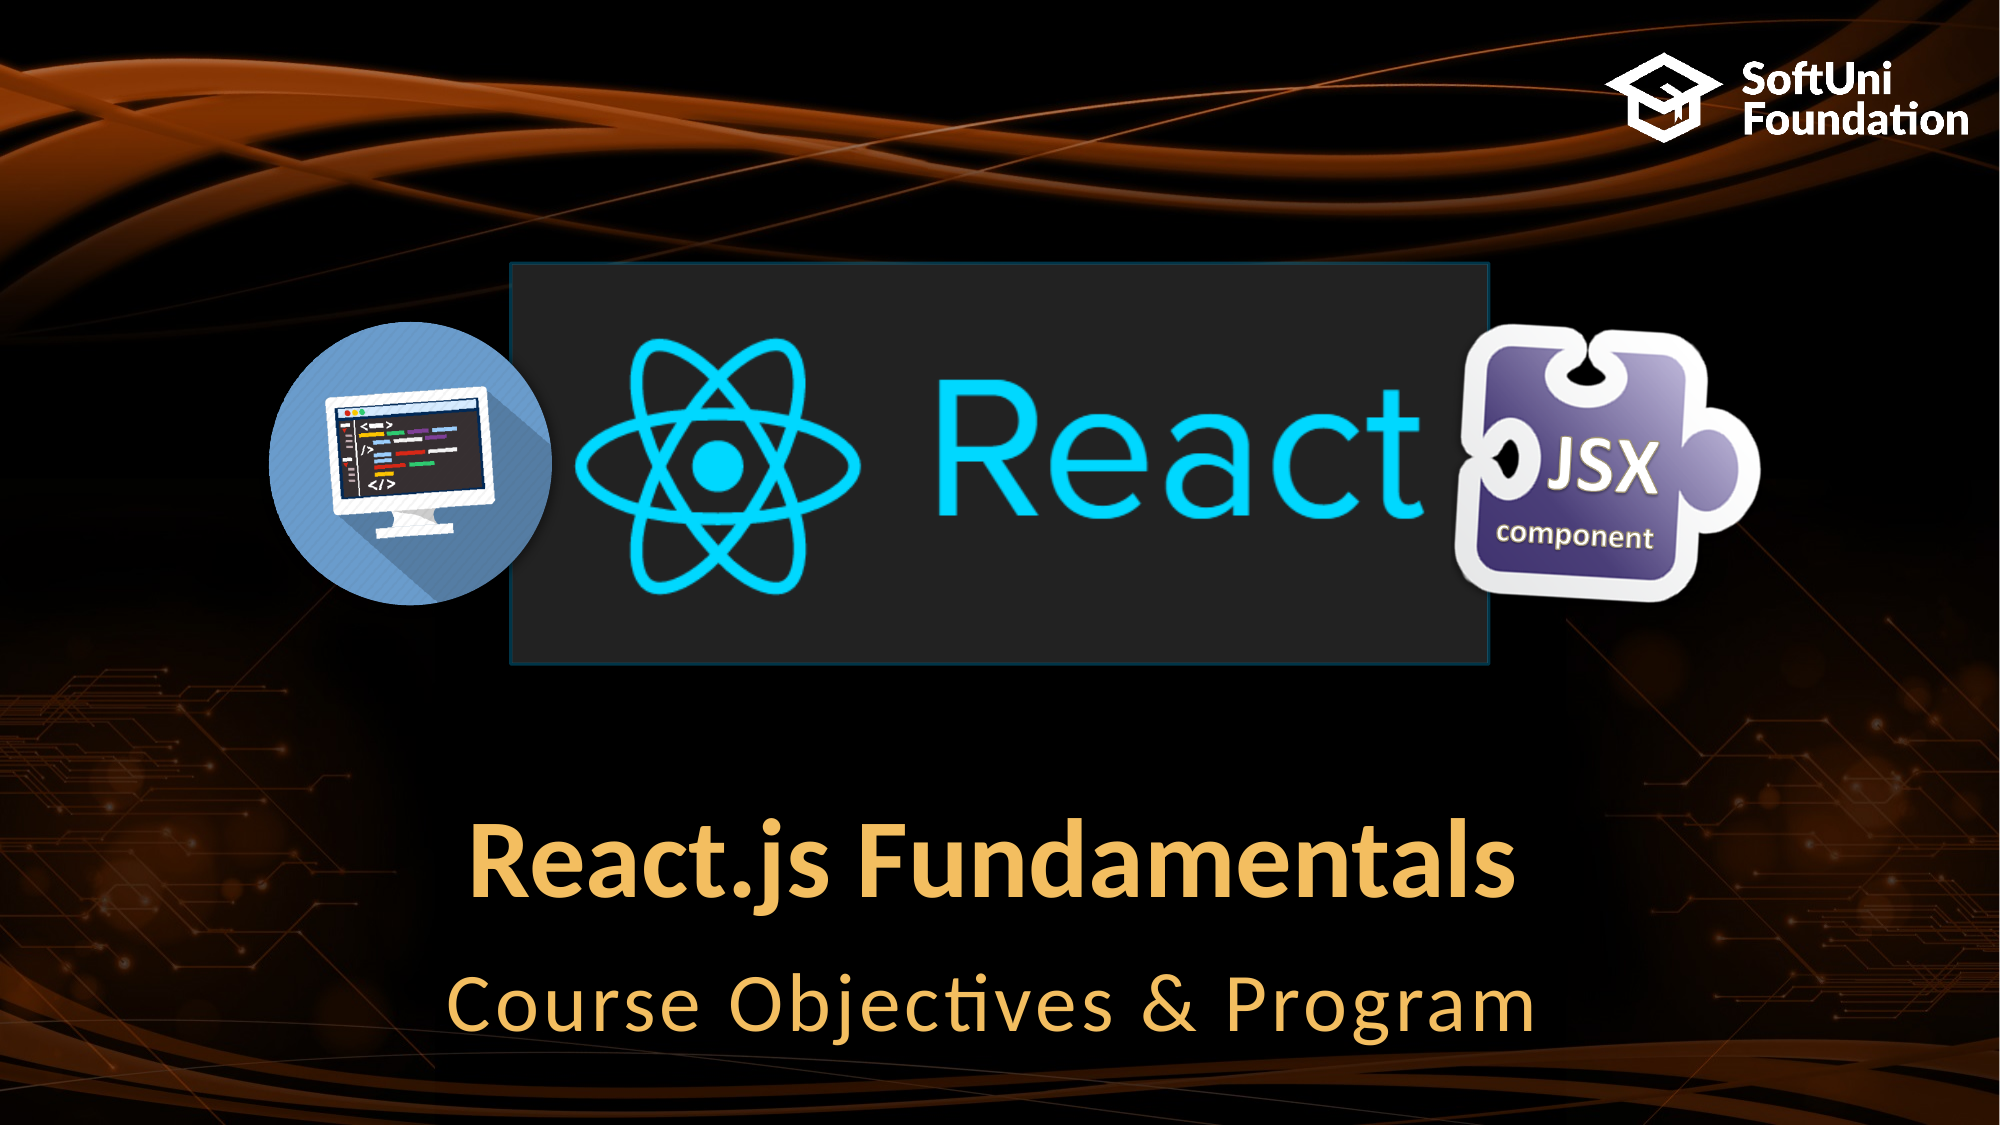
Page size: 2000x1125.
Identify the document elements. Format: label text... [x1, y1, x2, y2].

title React.js Fundamentals [259, 799, 1727, 927]
picture [0, 0, 2000, 1125]
list Course Objectives & Program [259, 937, 1727, 1050]
